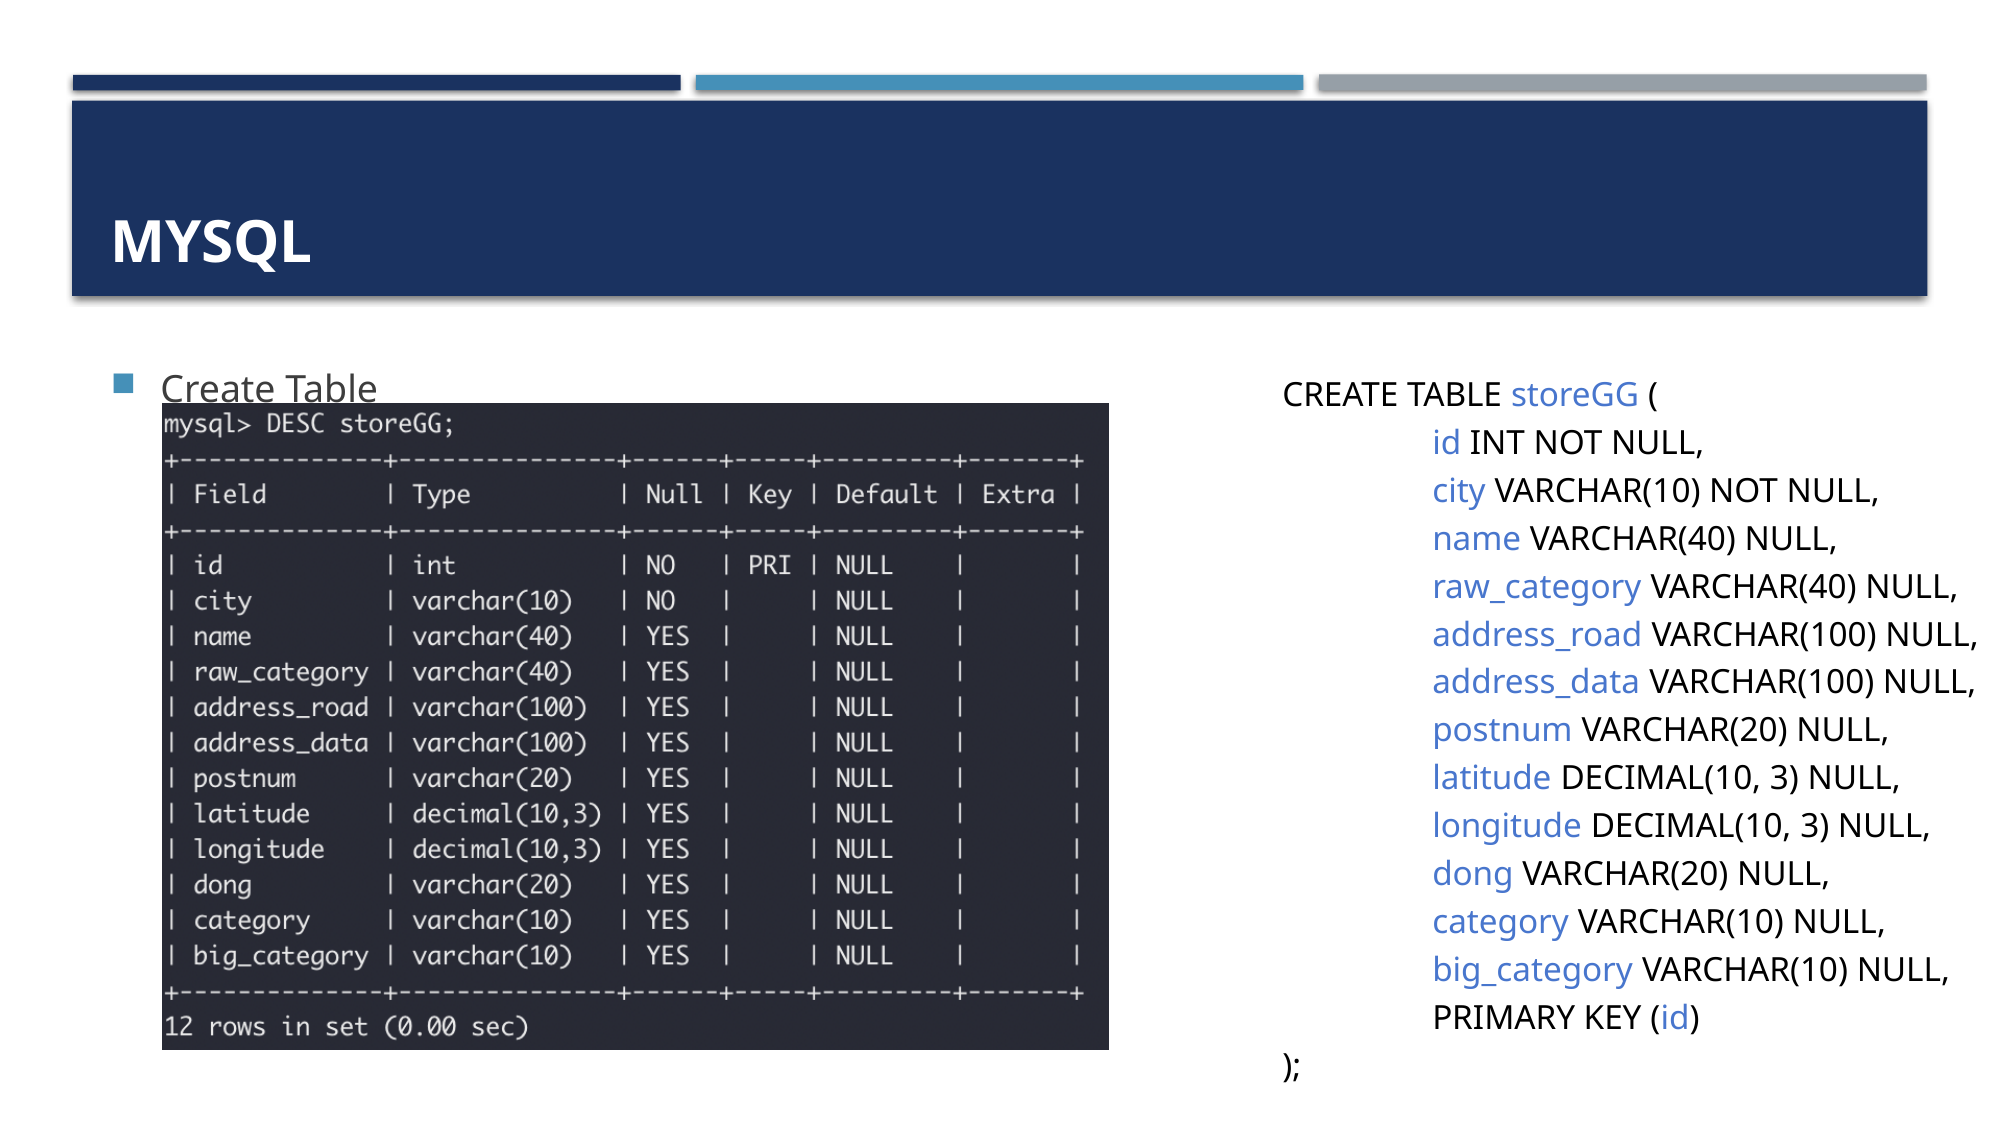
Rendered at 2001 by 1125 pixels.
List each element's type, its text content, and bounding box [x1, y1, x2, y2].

title mysql [95, 115, 1905, 282]
text_box CREATE TABLE storeGG ( id INT NOT NULL, city VARCHAR(10) NOT NULL, name VARCHAR(40) NULL, raw_category VARCHAR(40) NULL, address_road VARCHAR(100) NULL, address_data VARCHAR(100) NULL, postnum VARCHAR(20) NULL, latitude DECIMAL(10, 3) NULL, longitude DECIMAL(10, 3) NULL, dong VARCHAR(20) NULL, category VARCHAR(10) NULL, big_category VARCHAR(10) NULL, PRIMARY KEY (id) ); [1267, 357, 2000, 1092]
picture [162, 403, 1110, 1051]
text_box Create Table [95, 357, 1905, 419]
